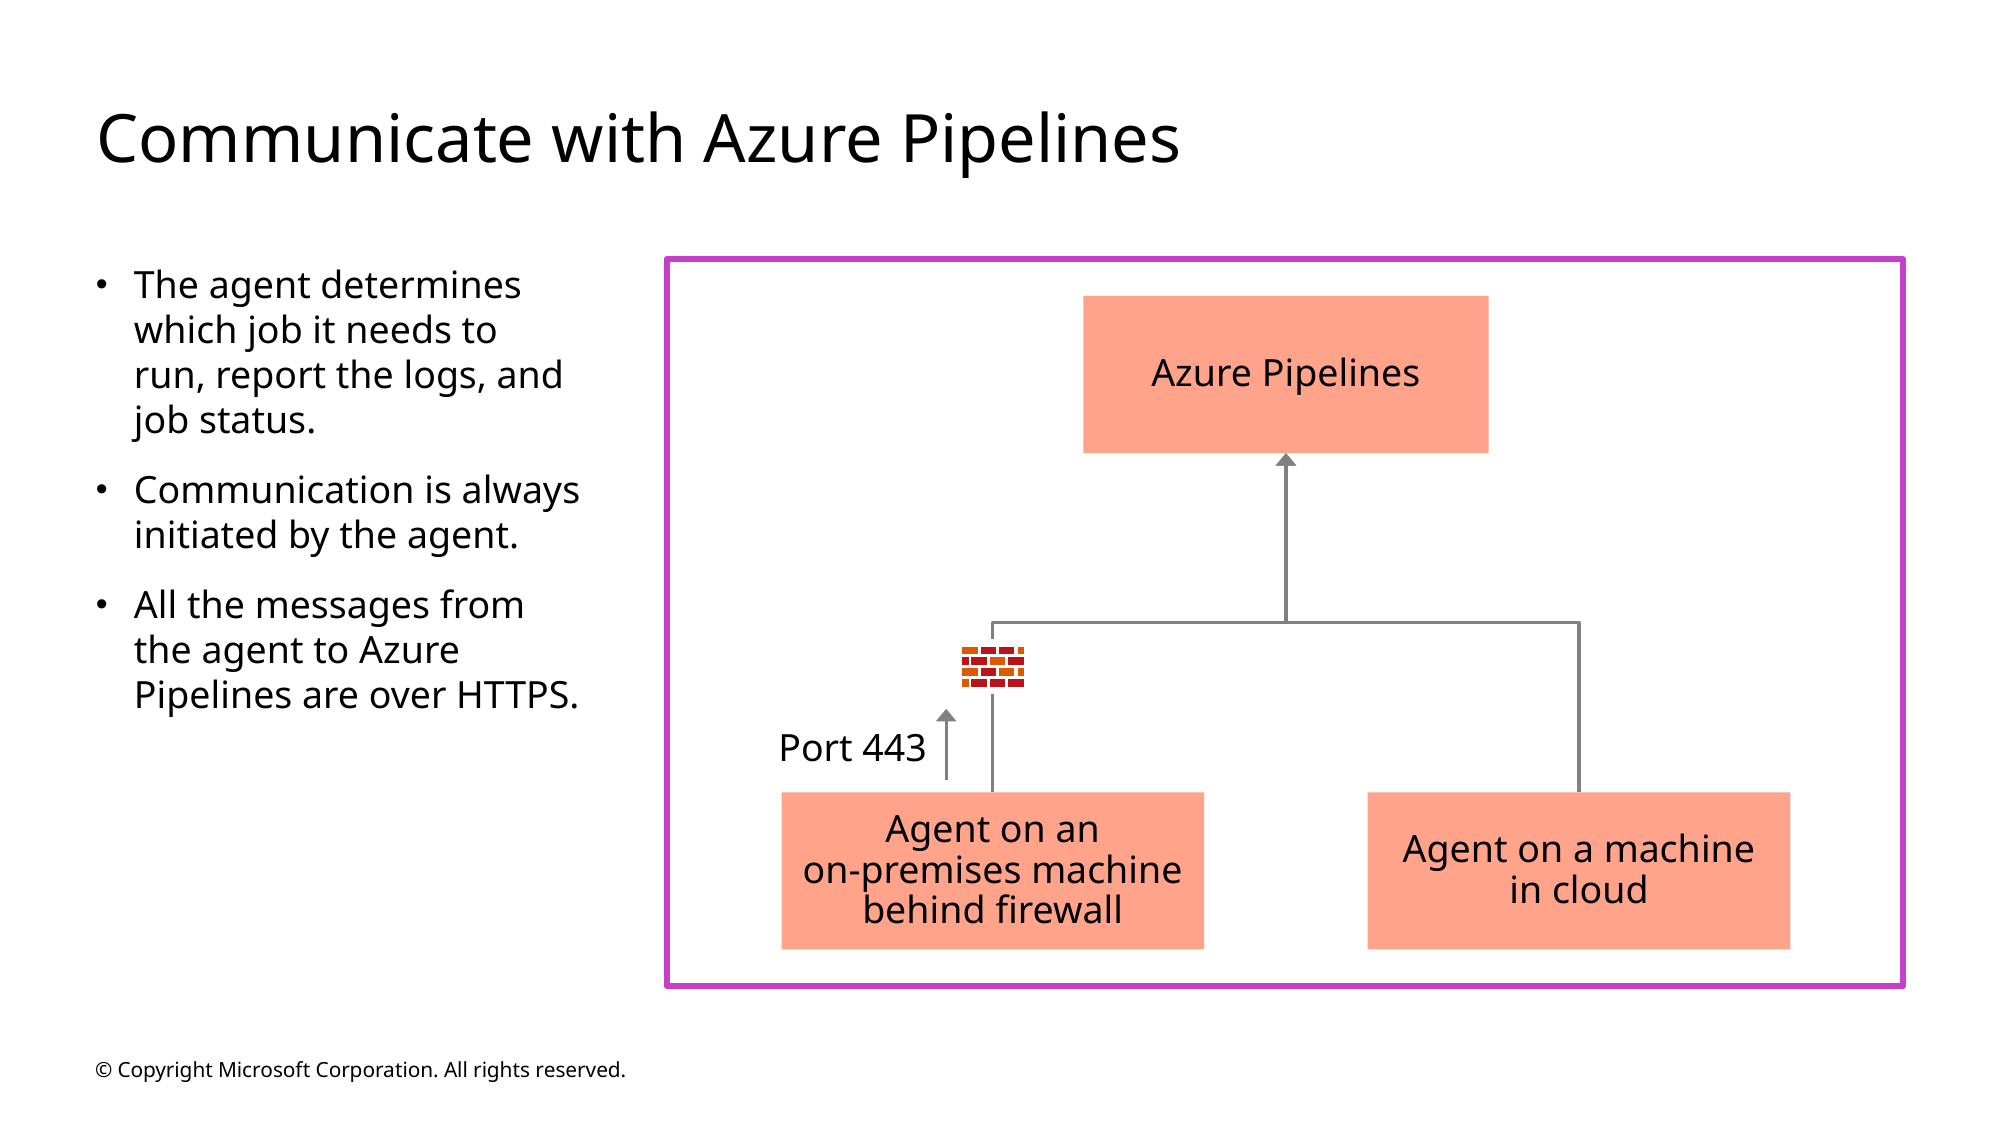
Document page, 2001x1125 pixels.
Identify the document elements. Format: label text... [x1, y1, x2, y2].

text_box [778, 295, 1791, 950]
text_box [666, 259, 1904, 987]
list The agent determines which job it needs to run, report the logs, and job status. Communication is always initiated by the agent. All the messages from the agent to Azure Pipelines are over HTTPS. [95, 261, 589, 721]
title Communicate with Azure Pipelines [96, 96, 1909, 177]
